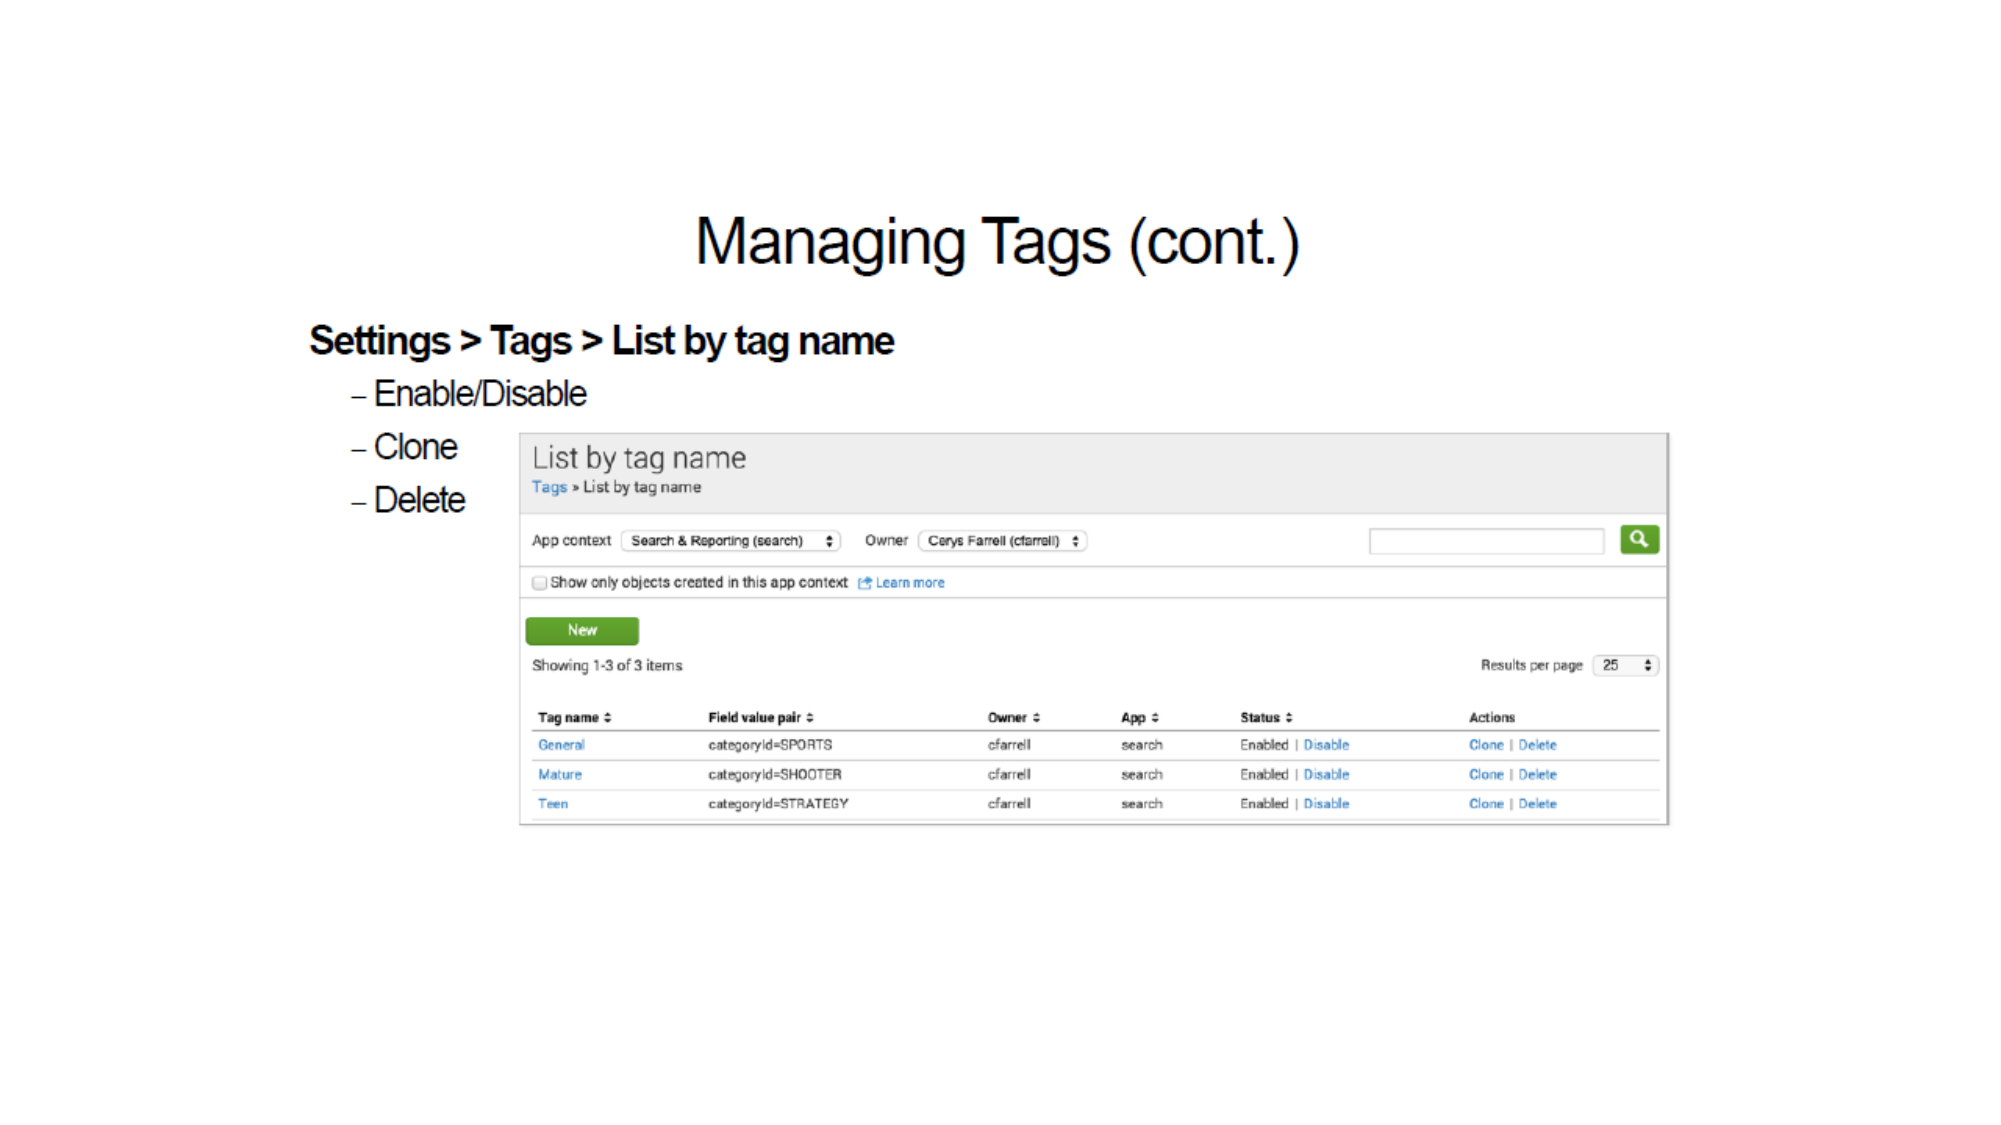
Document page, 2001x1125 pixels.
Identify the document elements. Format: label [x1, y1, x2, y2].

picture [249, 192, 1751, 933]
